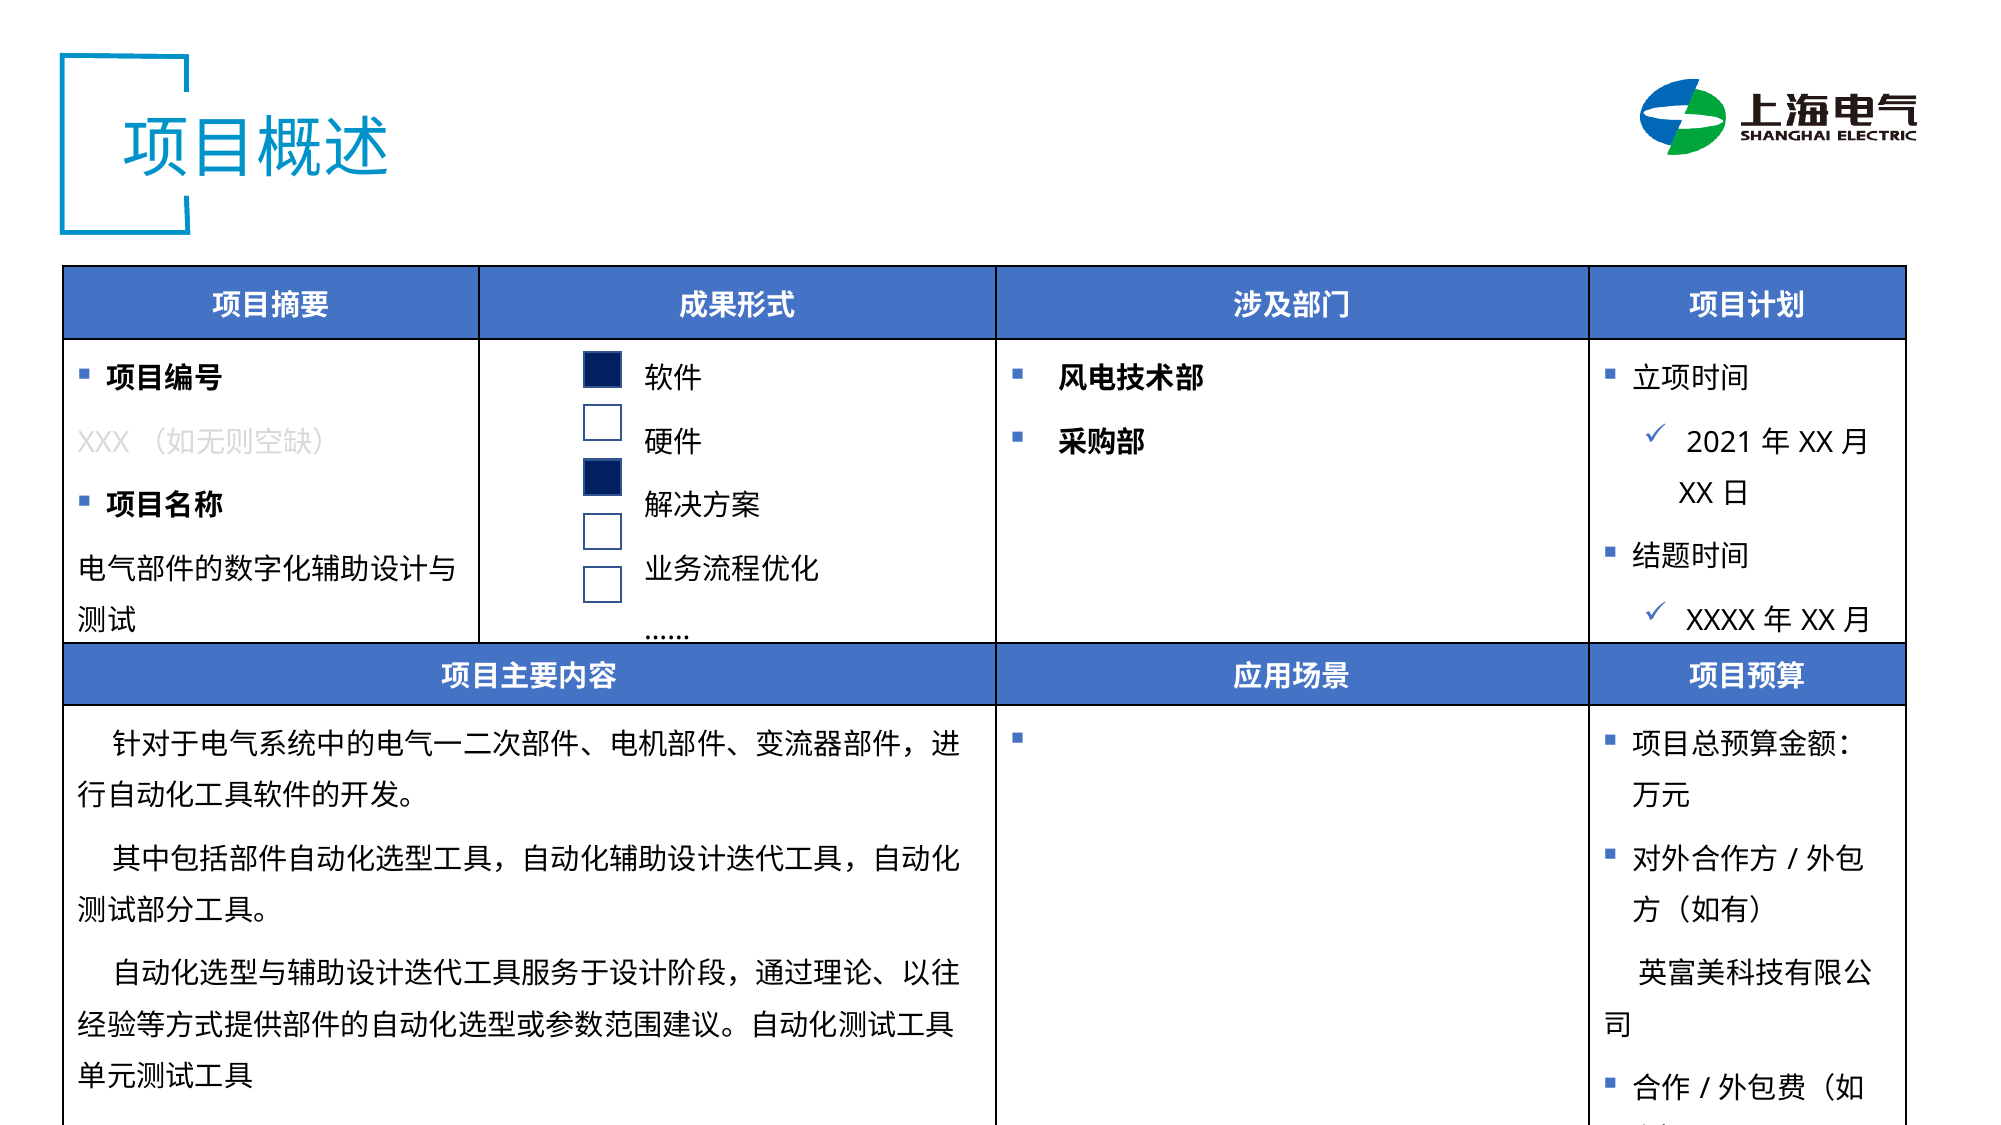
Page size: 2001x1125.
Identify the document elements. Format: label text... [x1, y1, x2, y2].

text_box [583, 351, 622, 388]
text_box [583, 566, 622, 603]
table_cell 项目编号 XXX（如无则空缺） 项目名称 电气部件的数字化辅助设计与测试 [64, 340, 478, 642]
table_header 涉及部门 [997, 267, 1588, 338]
text_box [61, 54, 189, 234]
table_cell [997, 706, 1588, 1125]
table_header 成果形式 [480, 267, 995, 338]
table_cell 风电技术部 采购部 [997, 340, 1588, 642]
table_header 项目计划 [1590, 267, 1905, 338]
text_box [583, 513, 622, 550]
text_box [583, 458, 622, 496]
table_cell 应用场景 [997, 644, 1588, 704]
picture [1640, 76, 1925, 157]
table_cell 项目主要内容 [64, 644, 995, 704]
table_cell 项目预算 [1590, 644, 1905, 704]
table_cell 针对于电气系统中的电气一二次部件、电机部件、变流器部件，进行自动化工具软件的开发。 其中包括部件自动化选型工具，自动化辅助设计迭代工具，自动化测试部分工具。 自动化选型与辅助设计迭代工具服务于设计阶段，通过理论、以往经验等方式提供部件的自动化选型或参数范围建议。自动化测试工具单元测试工具 [64, 706, 995, 1125]
table_header 项目摘要 [64, 267, 478, 338]
table_cell 软件 硬件 解决方案 业务流程优化 …… [480, 340, 995, 642]
text_box [583, 404, 622, 441]
table_cell 立项时间 2021年XX月XX日 结题时间 XXXX年XX月XX日 [1590, 340, 1905, 642]
table_cell 项目总预算金额：万元 对外合作方/外包方（如有） 英富美科技有限公司 合作/外包费（如有） 3万元 [1590, 706, 1905, 1125]
text_box 项目概述 [187, 97, 835, 193]
